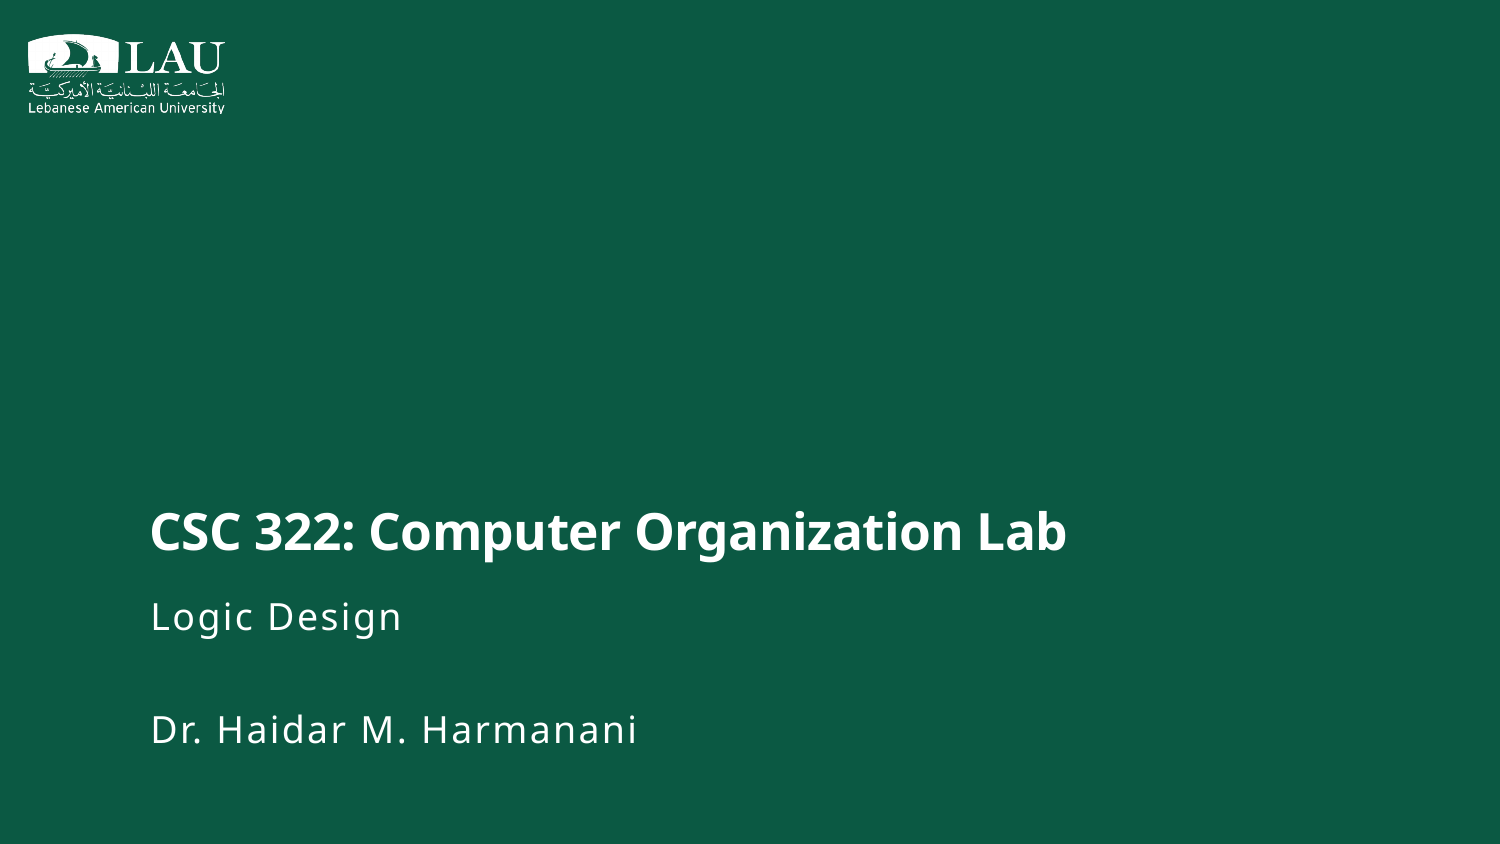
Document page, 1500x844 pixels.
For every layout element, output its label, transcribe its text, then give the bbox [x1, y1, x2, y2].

title CSC 322: Computer Organization Lab [134, 0, 1373, 569]
subtitle Logic Design Dr. Haidar M. Harmanani [135, 590, 1373, 778]
